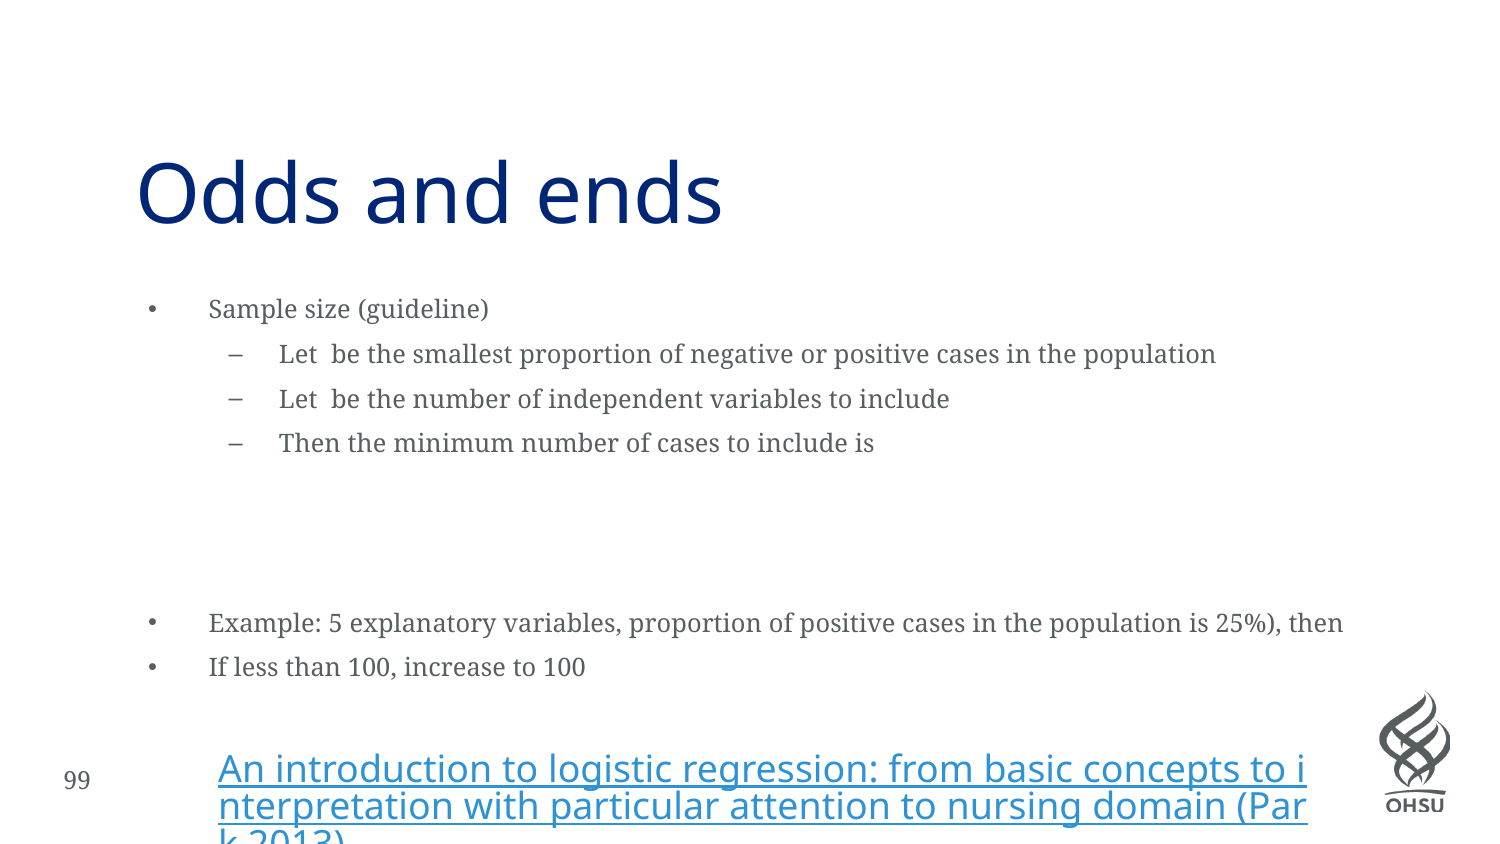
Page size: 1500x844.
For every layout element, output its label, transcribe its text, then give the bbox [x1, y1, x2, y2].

title Odds and ends [120, 120, 1356, 261]
text_box An introduction to logistic regression: from basic concepts to interpretation with particular attention to nursing domain (Park 2013) [203, 737, 1329, 803]
